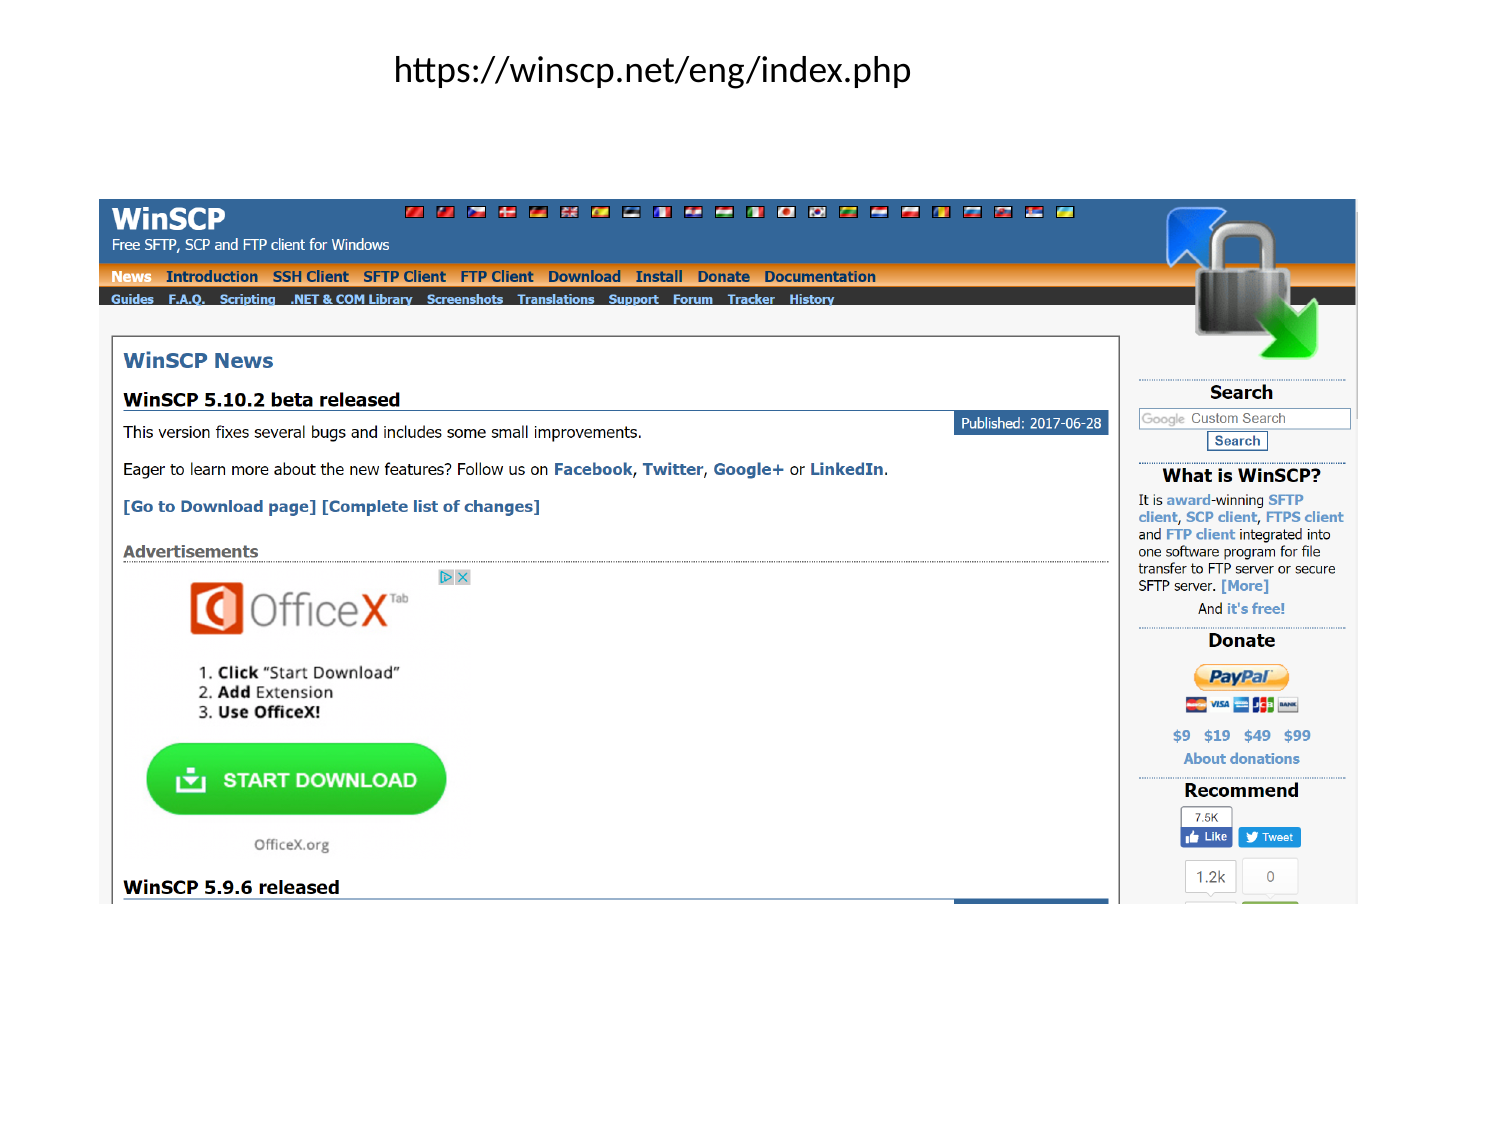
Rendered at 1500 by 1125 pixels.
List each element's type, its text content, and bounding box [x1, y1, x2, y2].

text_box https://winscp.net/eng/index.php [378, 37, 927, 98]
picture [99, 199, 1358, 905]
